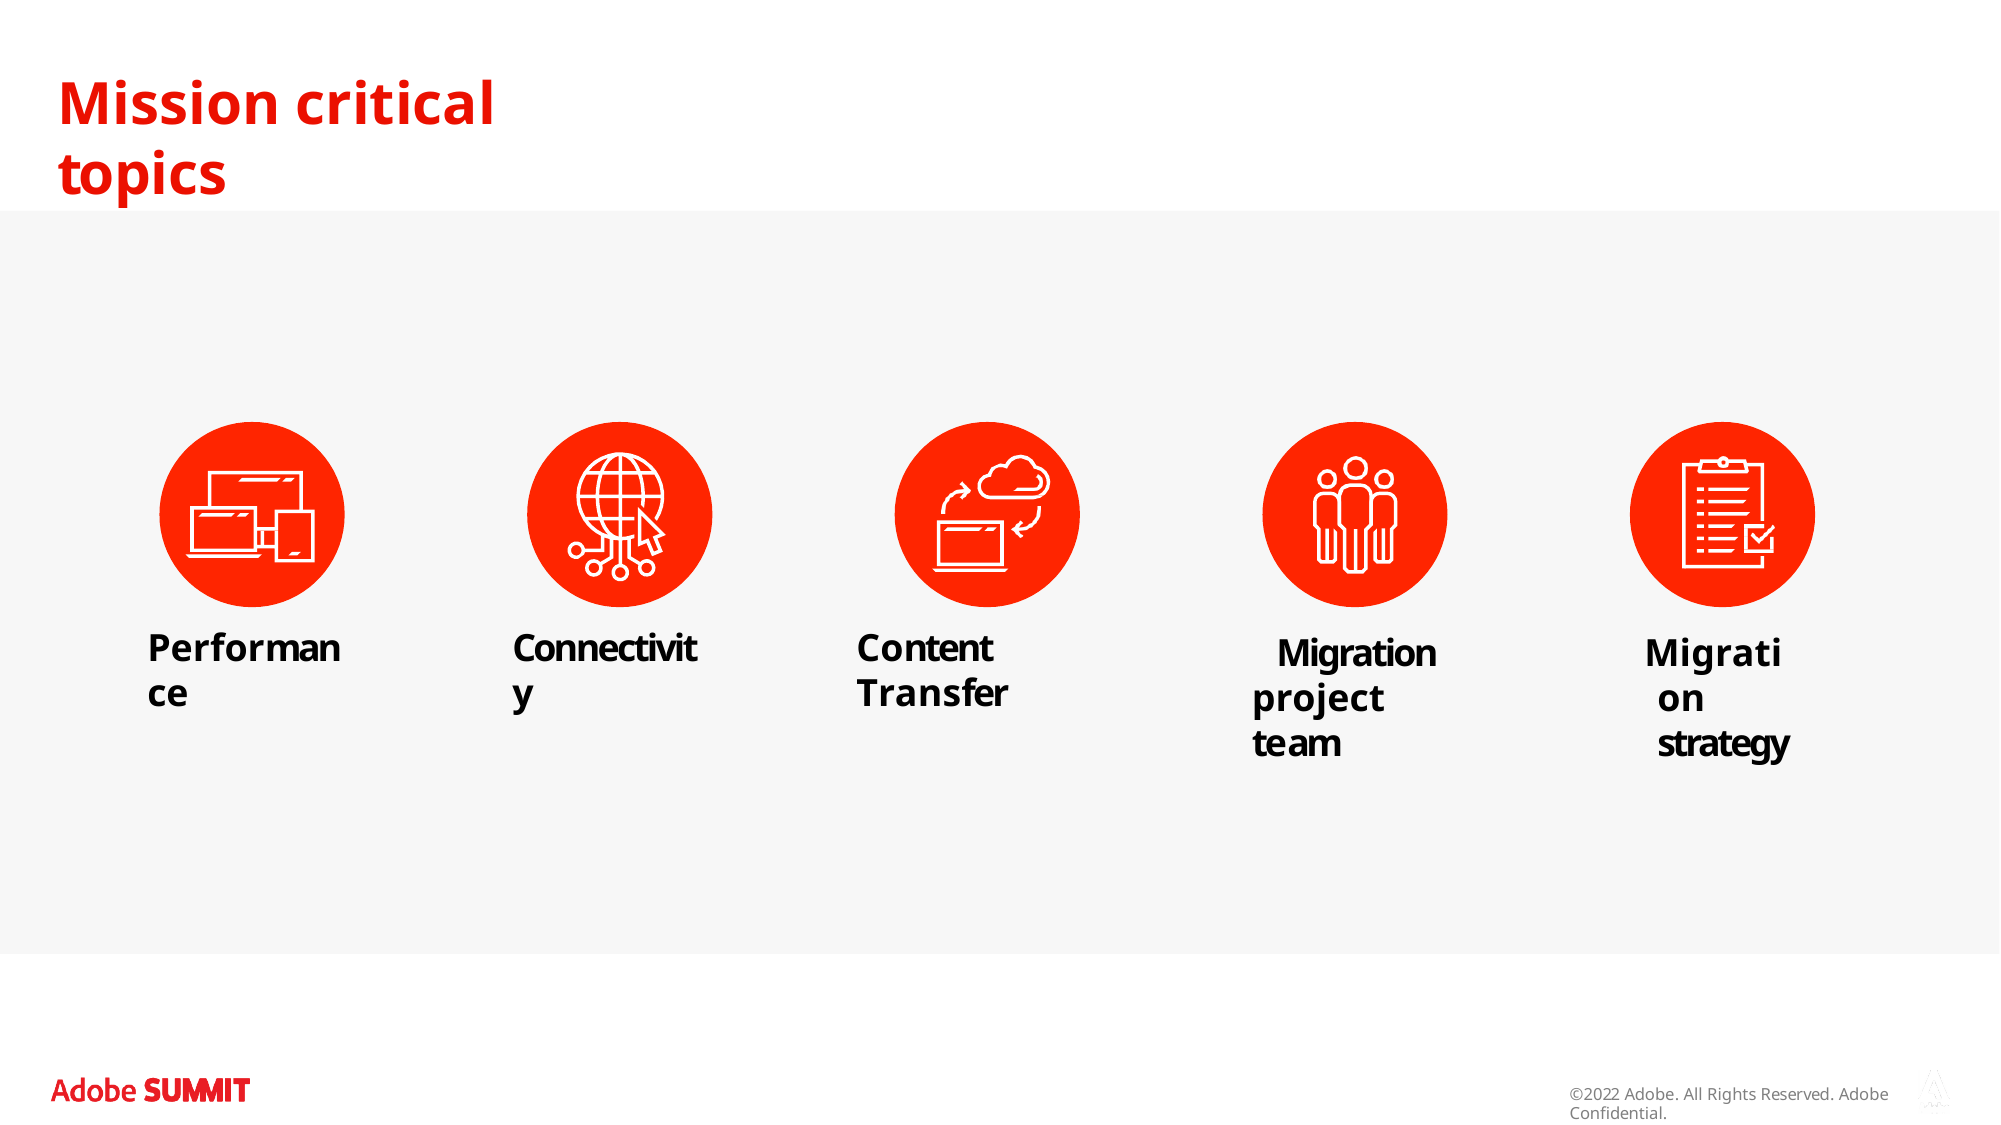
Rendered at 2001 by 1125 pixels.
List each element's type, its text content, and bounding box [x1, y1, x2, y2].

picture [1918, 1070, 1950, 1114]
picture [50, 1077, 250, 1102]
title Mission critical topics [55, 63, 597, 210]
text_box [526, 421, 1816, 608]
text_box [0, 210, 2000, 955]
footer ©2022 Adobe. All Rights Reserved. Adobe Confidential. [1567, 1081, 1940, 1125]
